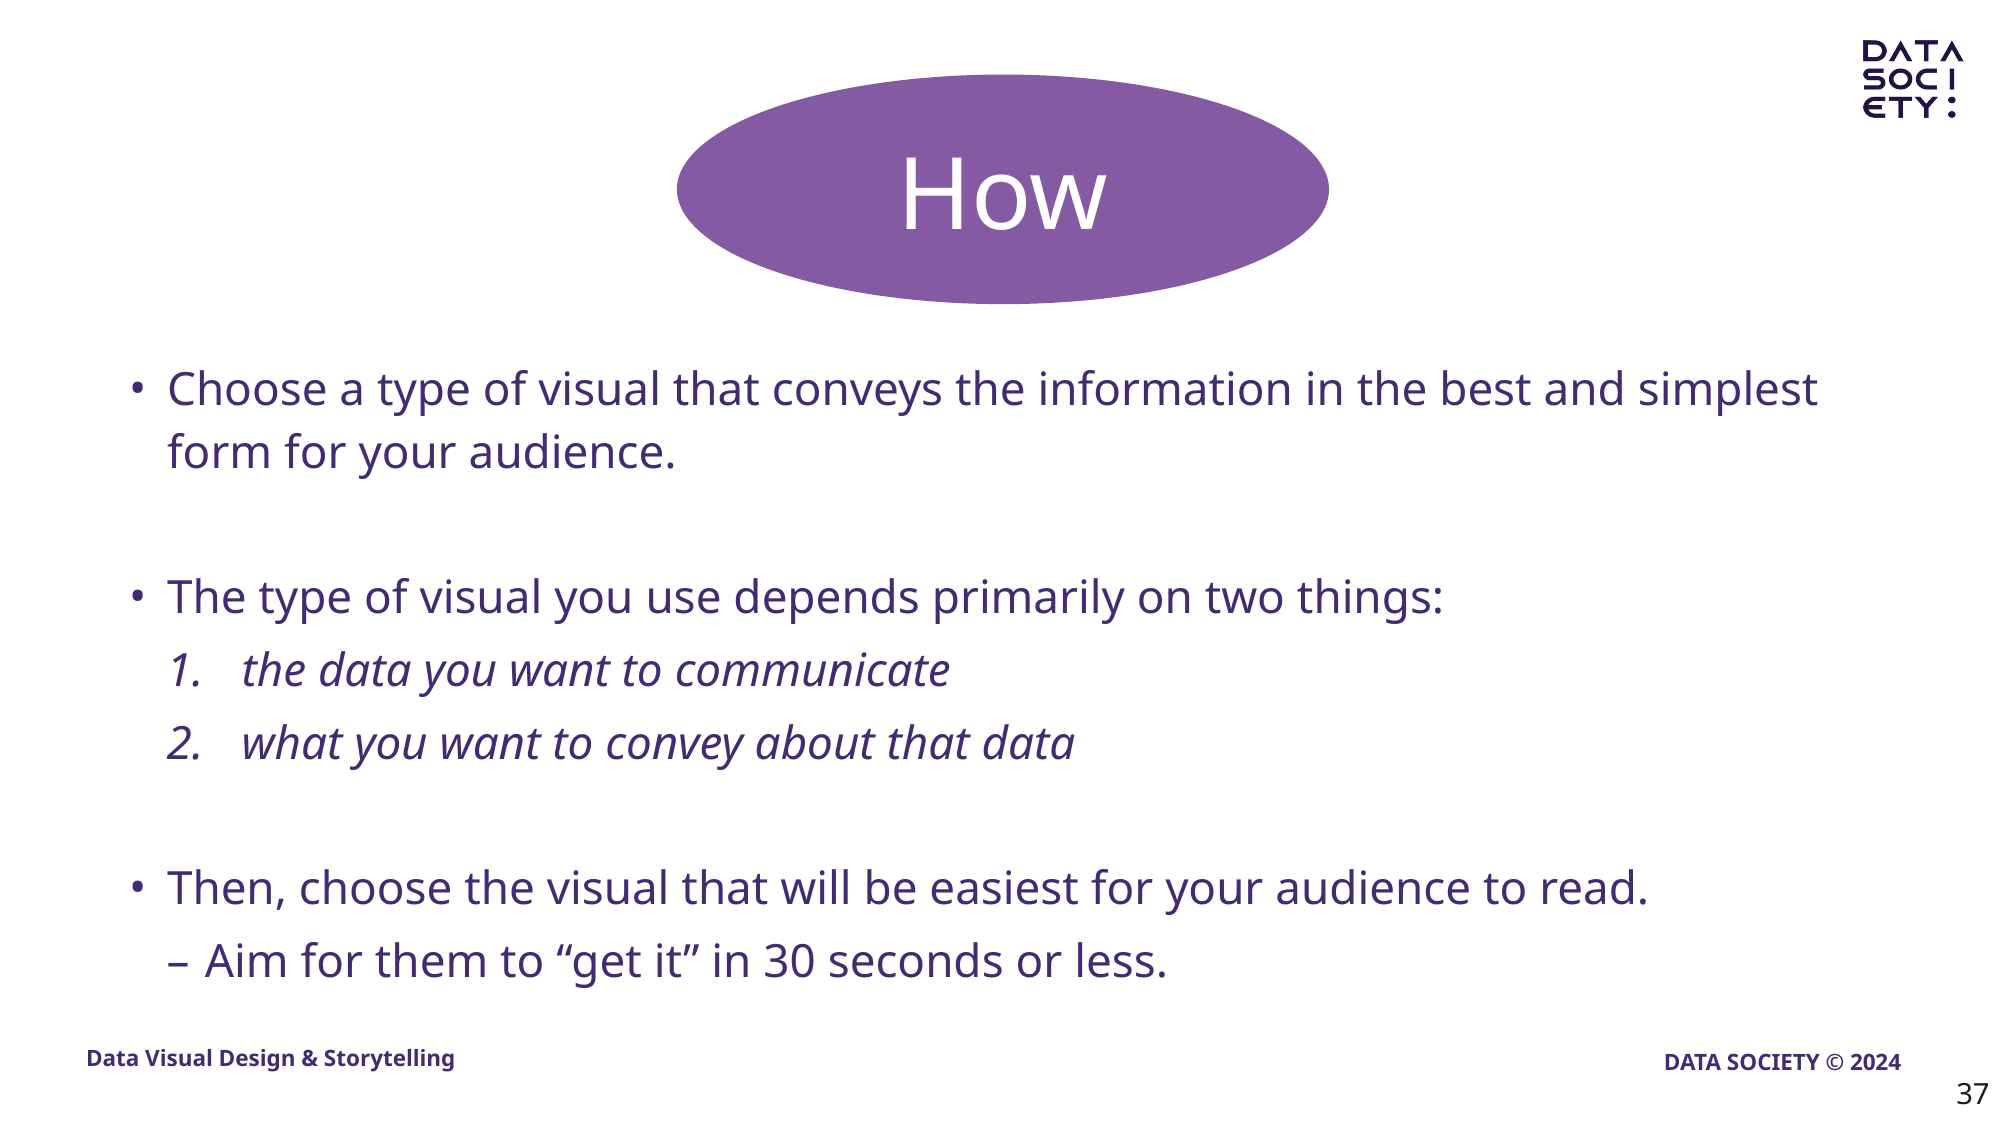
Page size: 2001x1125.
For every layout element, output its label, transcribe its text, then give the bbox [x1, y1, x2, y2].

text_box How [676, 74, 1330, 305]
picture [1863, 40, 1964, 118]
list Choose a type of visual that conveys the information in the best and simplest form for your audience. The type of visual you use depends primarily on two things: the data you want to communicate what you want to convey about that data Then, choose the visual that will be easiest for your audience to read. Aim for them to “get it” in 30 seconds or less. [114, 343, 1892, 1051]
text_box 37 [1530, 1065, 1998, 1125]
